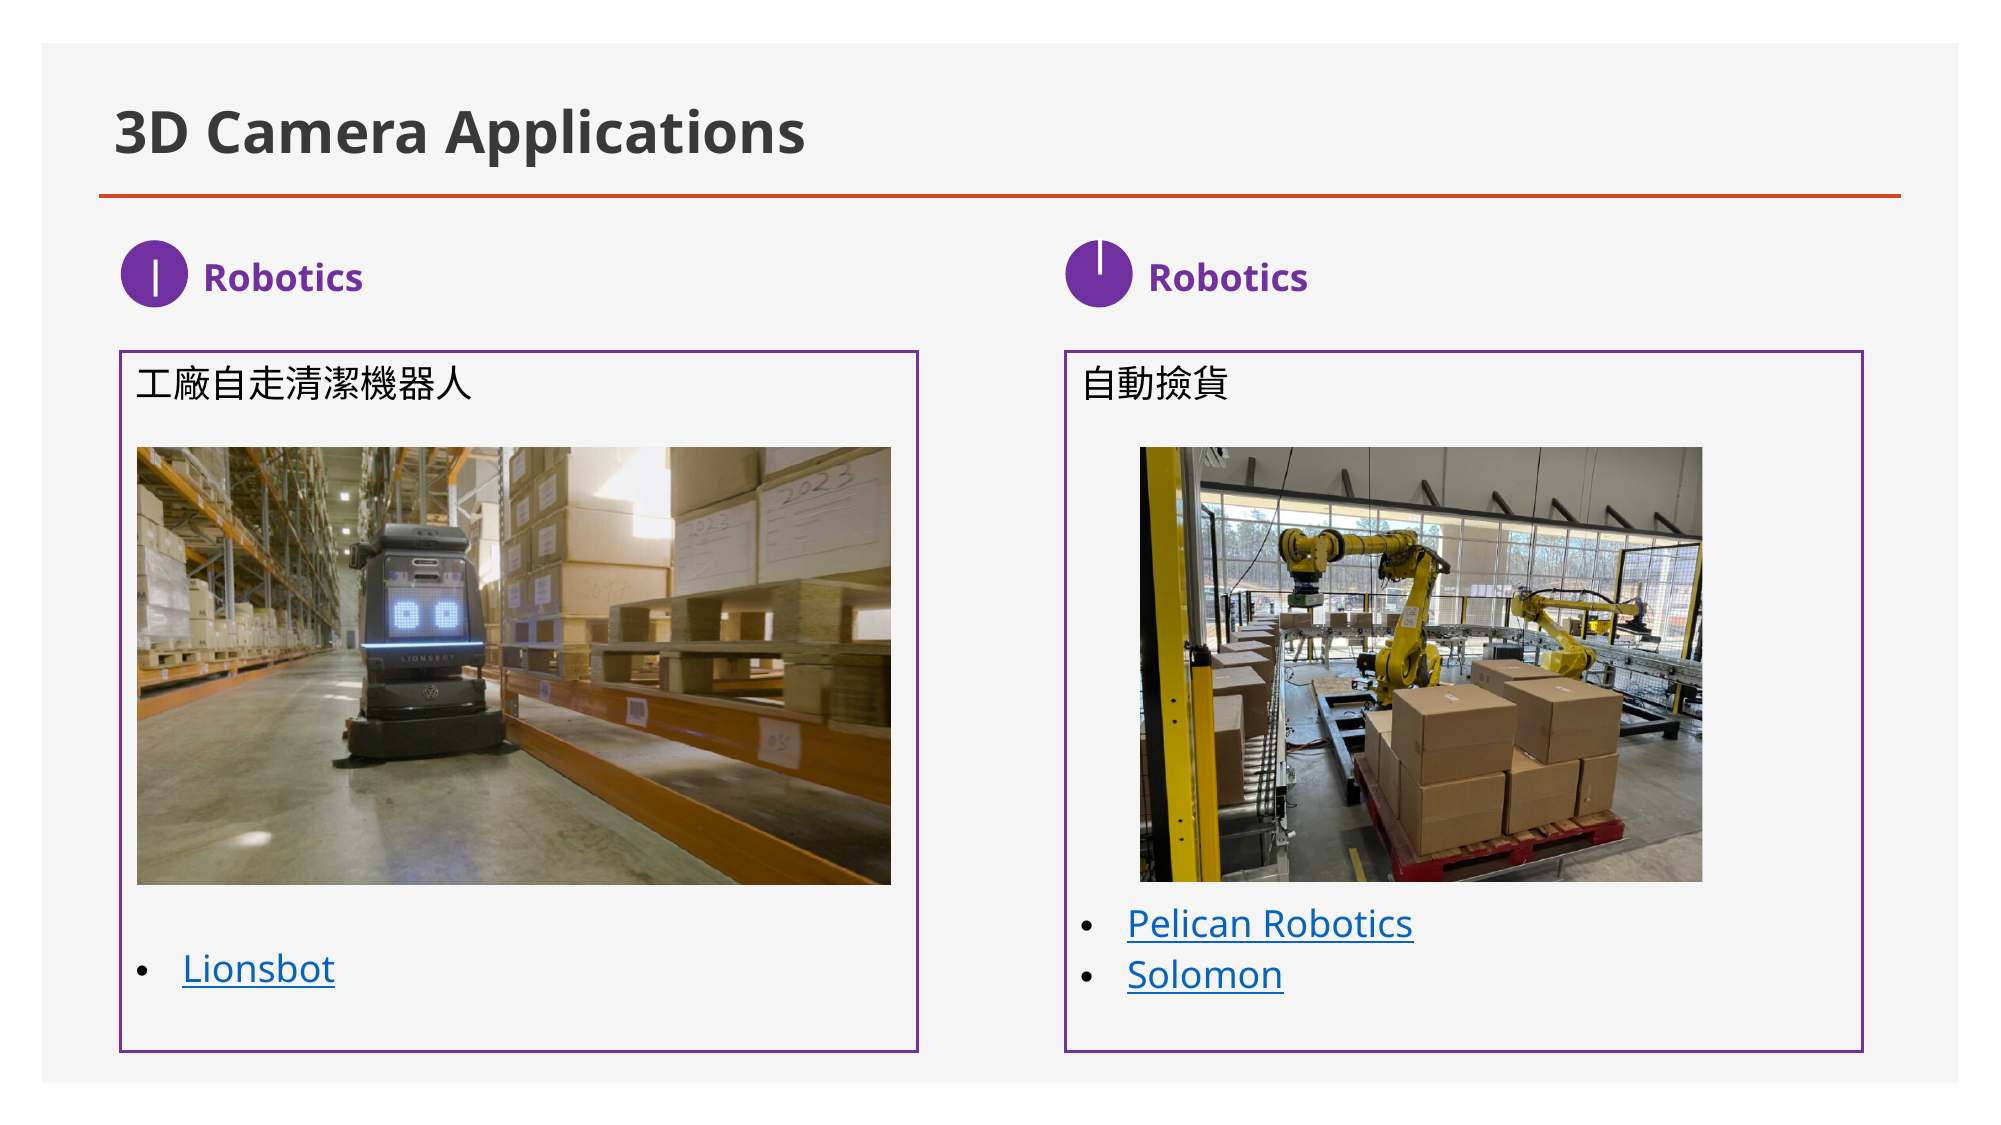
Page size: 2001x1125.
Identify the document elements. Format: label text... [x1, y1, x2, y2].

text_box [120, 240, 918, 1052]
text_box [1065, 240, 1863, 1052]
picture [1139, 447, 1703, 882]
title 3D Camera Applications [99, 73, 1901, 197]
